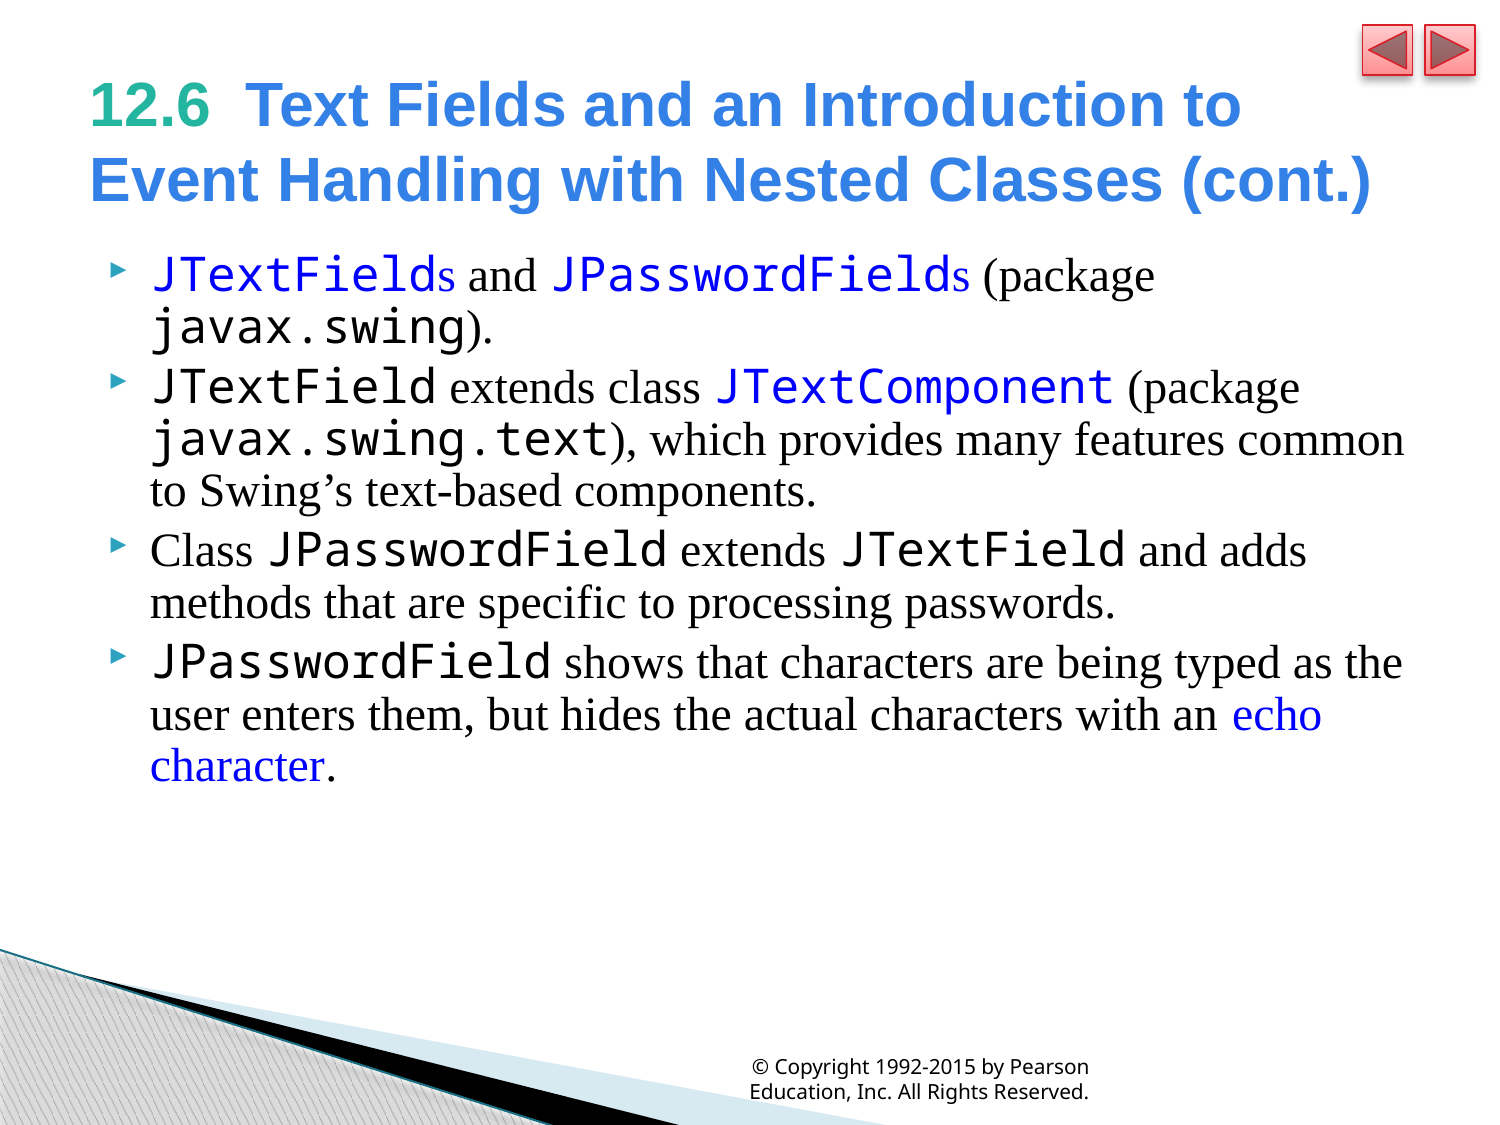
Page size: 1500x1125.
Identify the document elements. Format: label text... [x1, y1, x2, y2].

footer © Copyright 1992-2015 by Pearson Education, Inc. All Rights Reserved. [650, 1051, 1105, 1112]
title 12.6 Text Fields and an Introduction to Event Handling with Nested Classes (cont.) [75, 45, 1425, 233]
list JTextFields and JPasswordFields (package javax.swing). JTextField extends class JTextComponent (package javax.swing.text), which provides many features common to Swing’s text-based components. Class JPasswordField extends JTextField and adds methods that are specific to processing passwords. JPasswordField shows that characters are being typed as the user enters them, but hides the actual characters with an echo character. [75, 242, 1425, 986]
